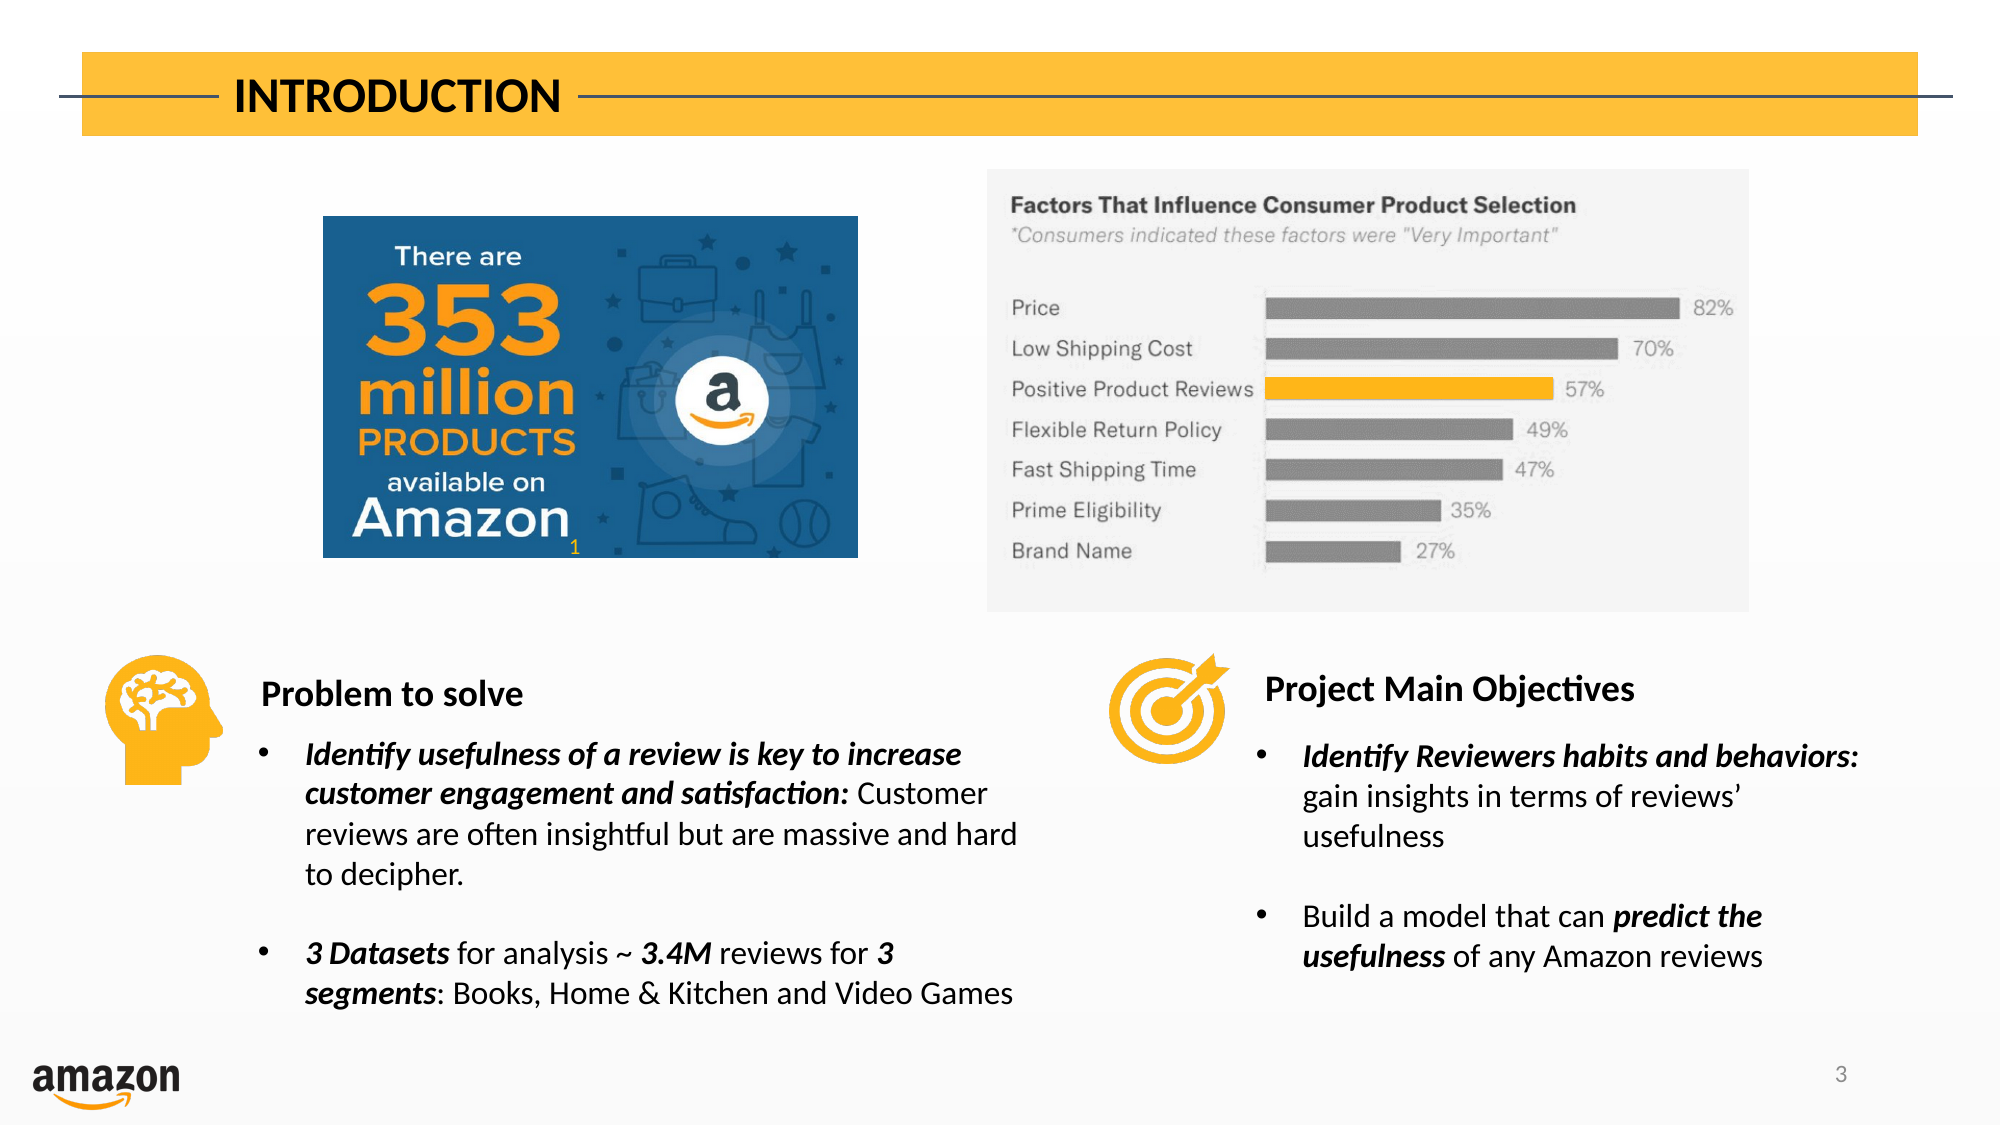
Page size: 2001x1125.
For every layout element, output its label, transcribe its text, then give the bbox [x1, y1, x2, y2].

slide_number 3 [1412, 1042, 1863, 1103]
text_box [323, 169, 1749, 612]
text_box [82, 643, 1050, 1023]
text_box [591, 98, 1918, 136]
list INTRODUCTION [218, 61, 591, 141]
picture [0, 1040, 240, 1125]
text_box [82, 52, 1918, 95]
text_box [82, 98, 218, 136]
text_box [1097, 643, 1893, 985]
